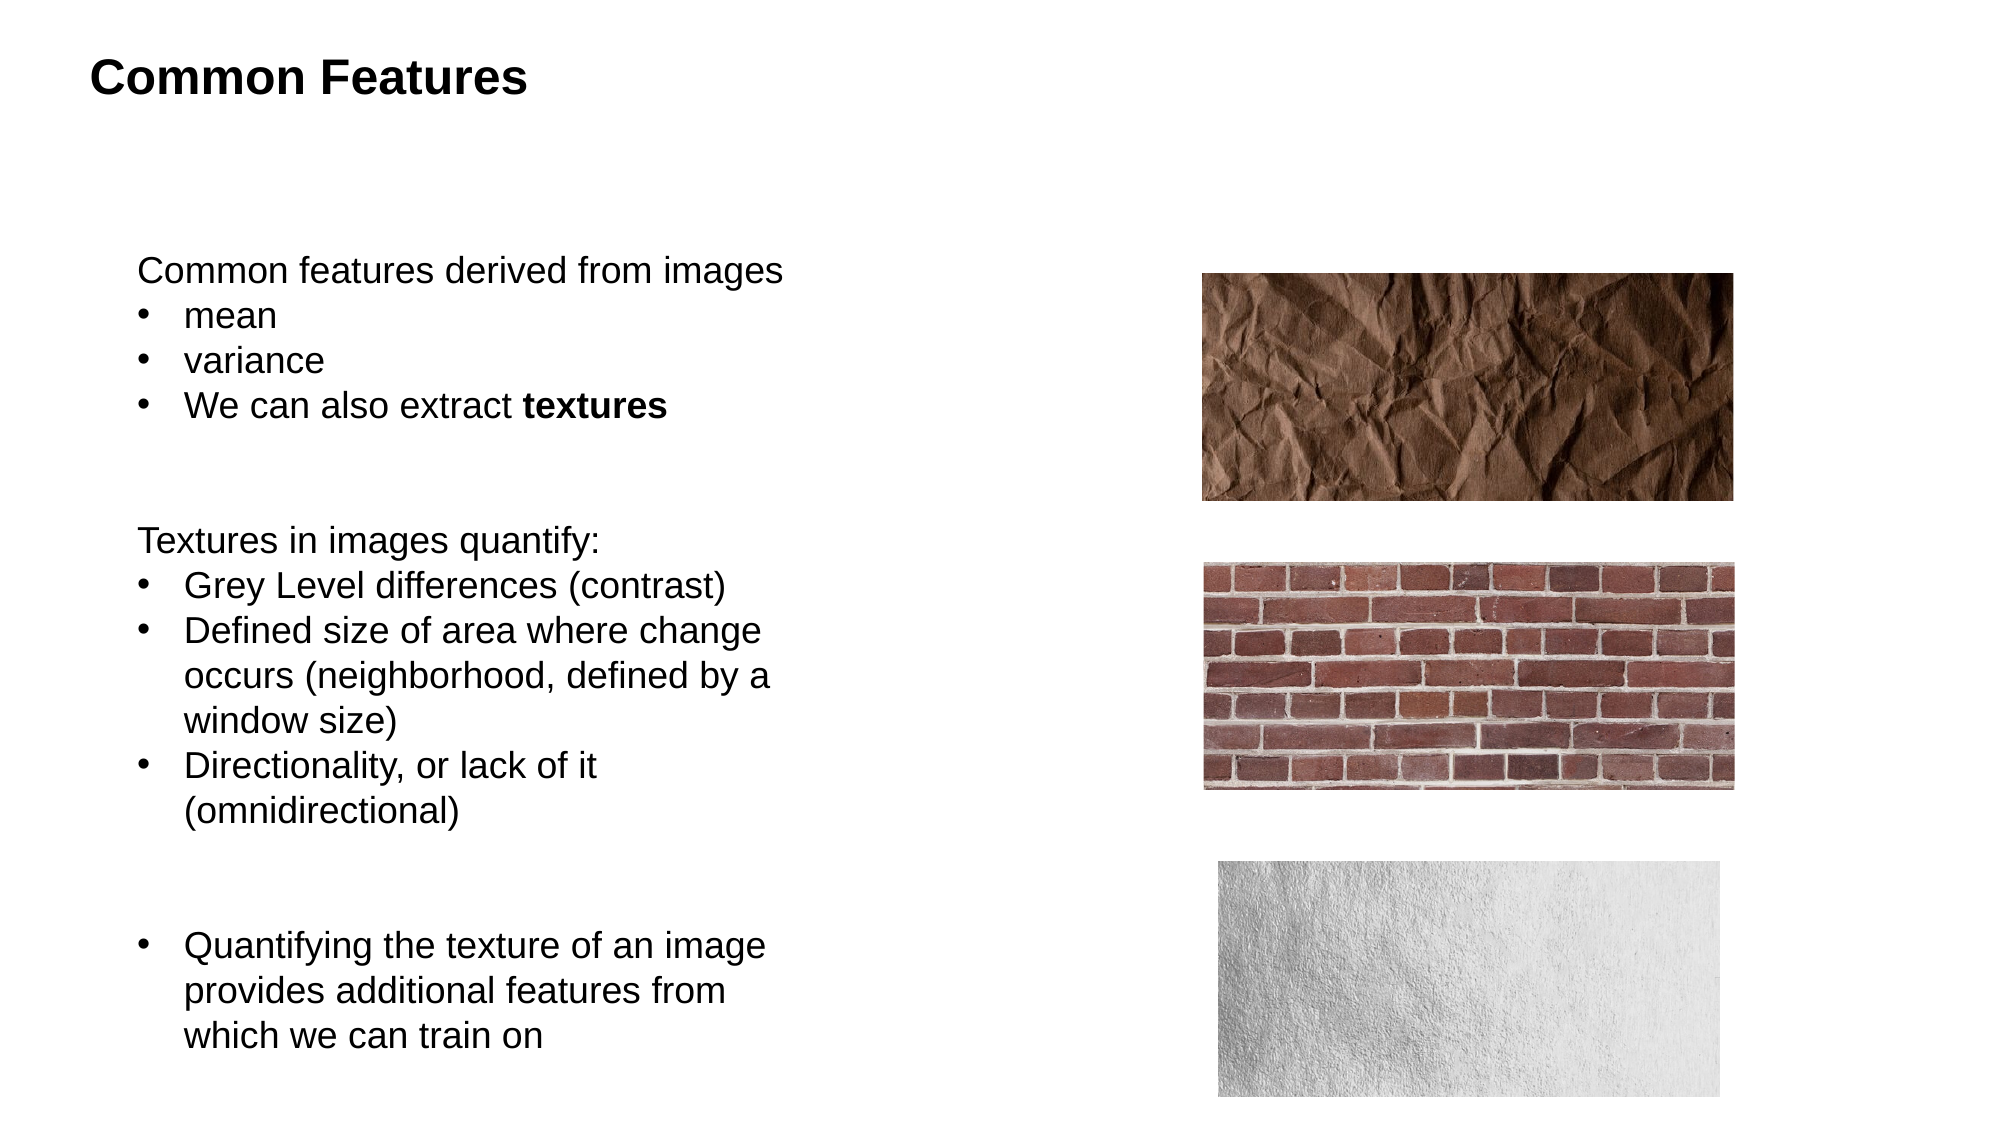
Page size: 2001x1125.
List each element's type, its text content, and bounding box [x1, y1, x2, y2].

picture [1203, 562, 1735, 790]
picture [1218, 861, 1721, 1098]
text_box Common Features [74, 37, 1933, 113]
picture [1201, 273, 1734, 501]
text_box Common features derived from images mean variance We can also extract textures Textures in images quantify: Grey Level differences (contrast) Defined size of area where change occurs (neighborhood, defined by a window size) Directionality, or lack of it (omnidirectional) Quantifying the texture of an image provides additional features from which we can train on [122, 238, 832, 1064]
